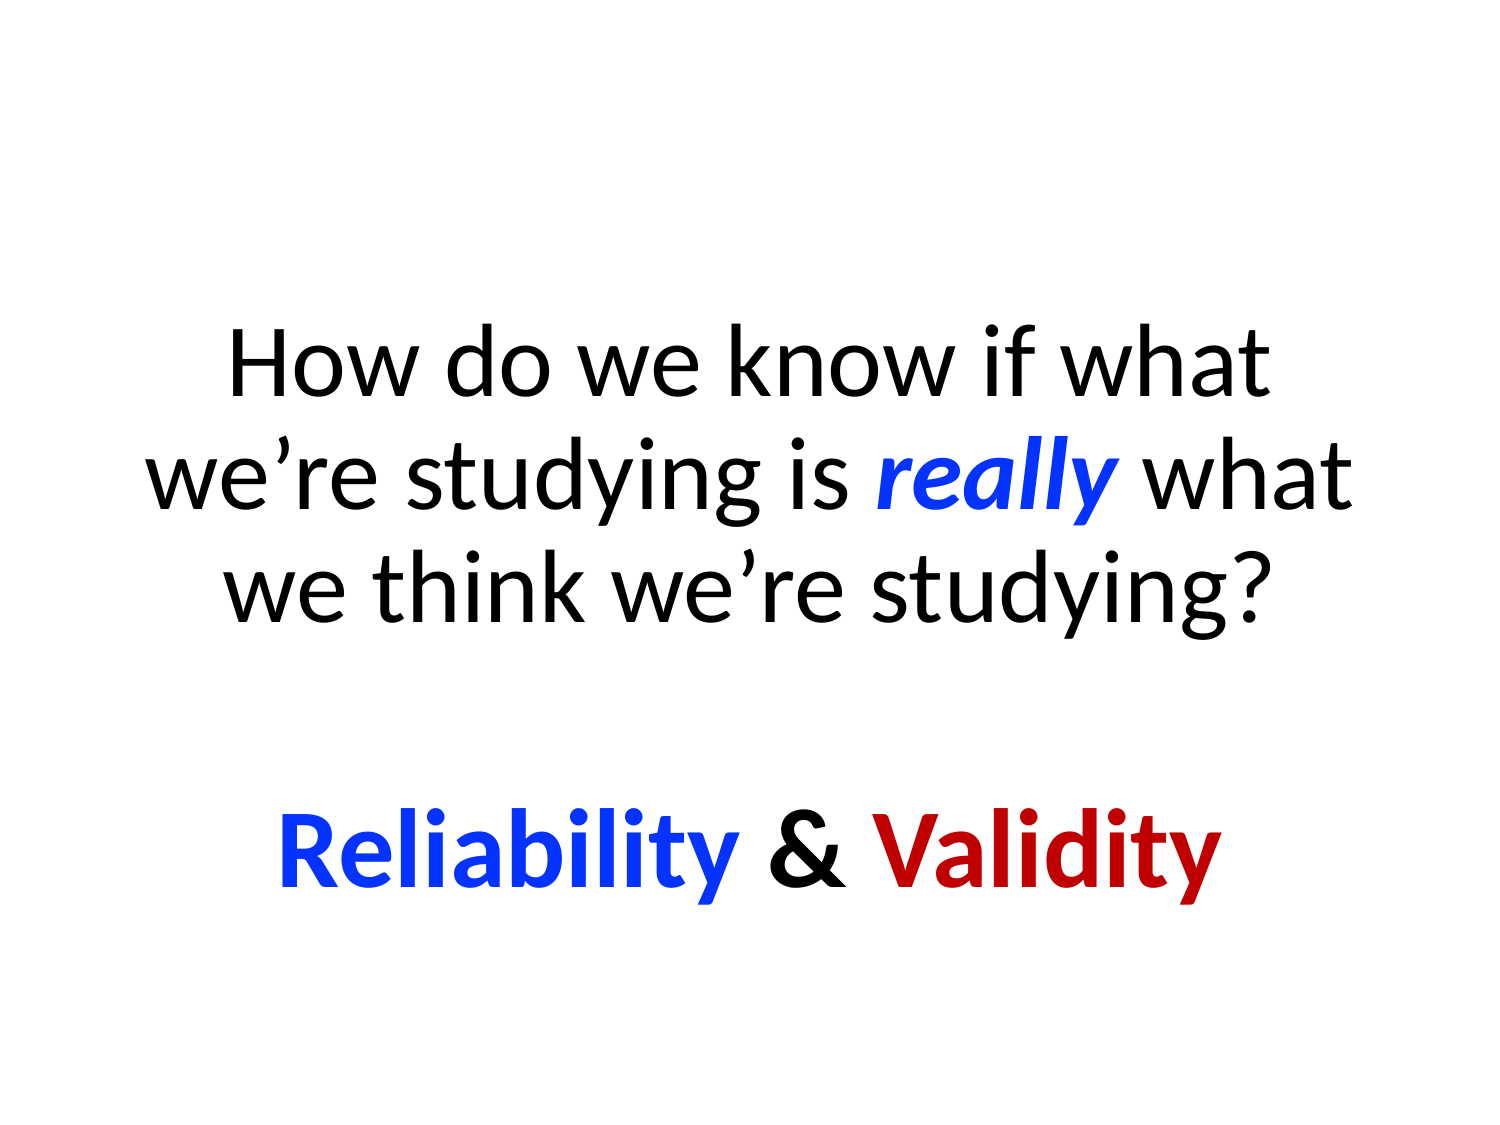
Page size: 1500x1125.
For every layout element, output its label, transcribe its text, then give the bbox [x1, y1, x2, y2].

text_box Reliability & Validity [211, 767, 1288, 918]
list How do we know if what we’re studying is really what we think we’re studying? [103, 299, 1397, 1014]
